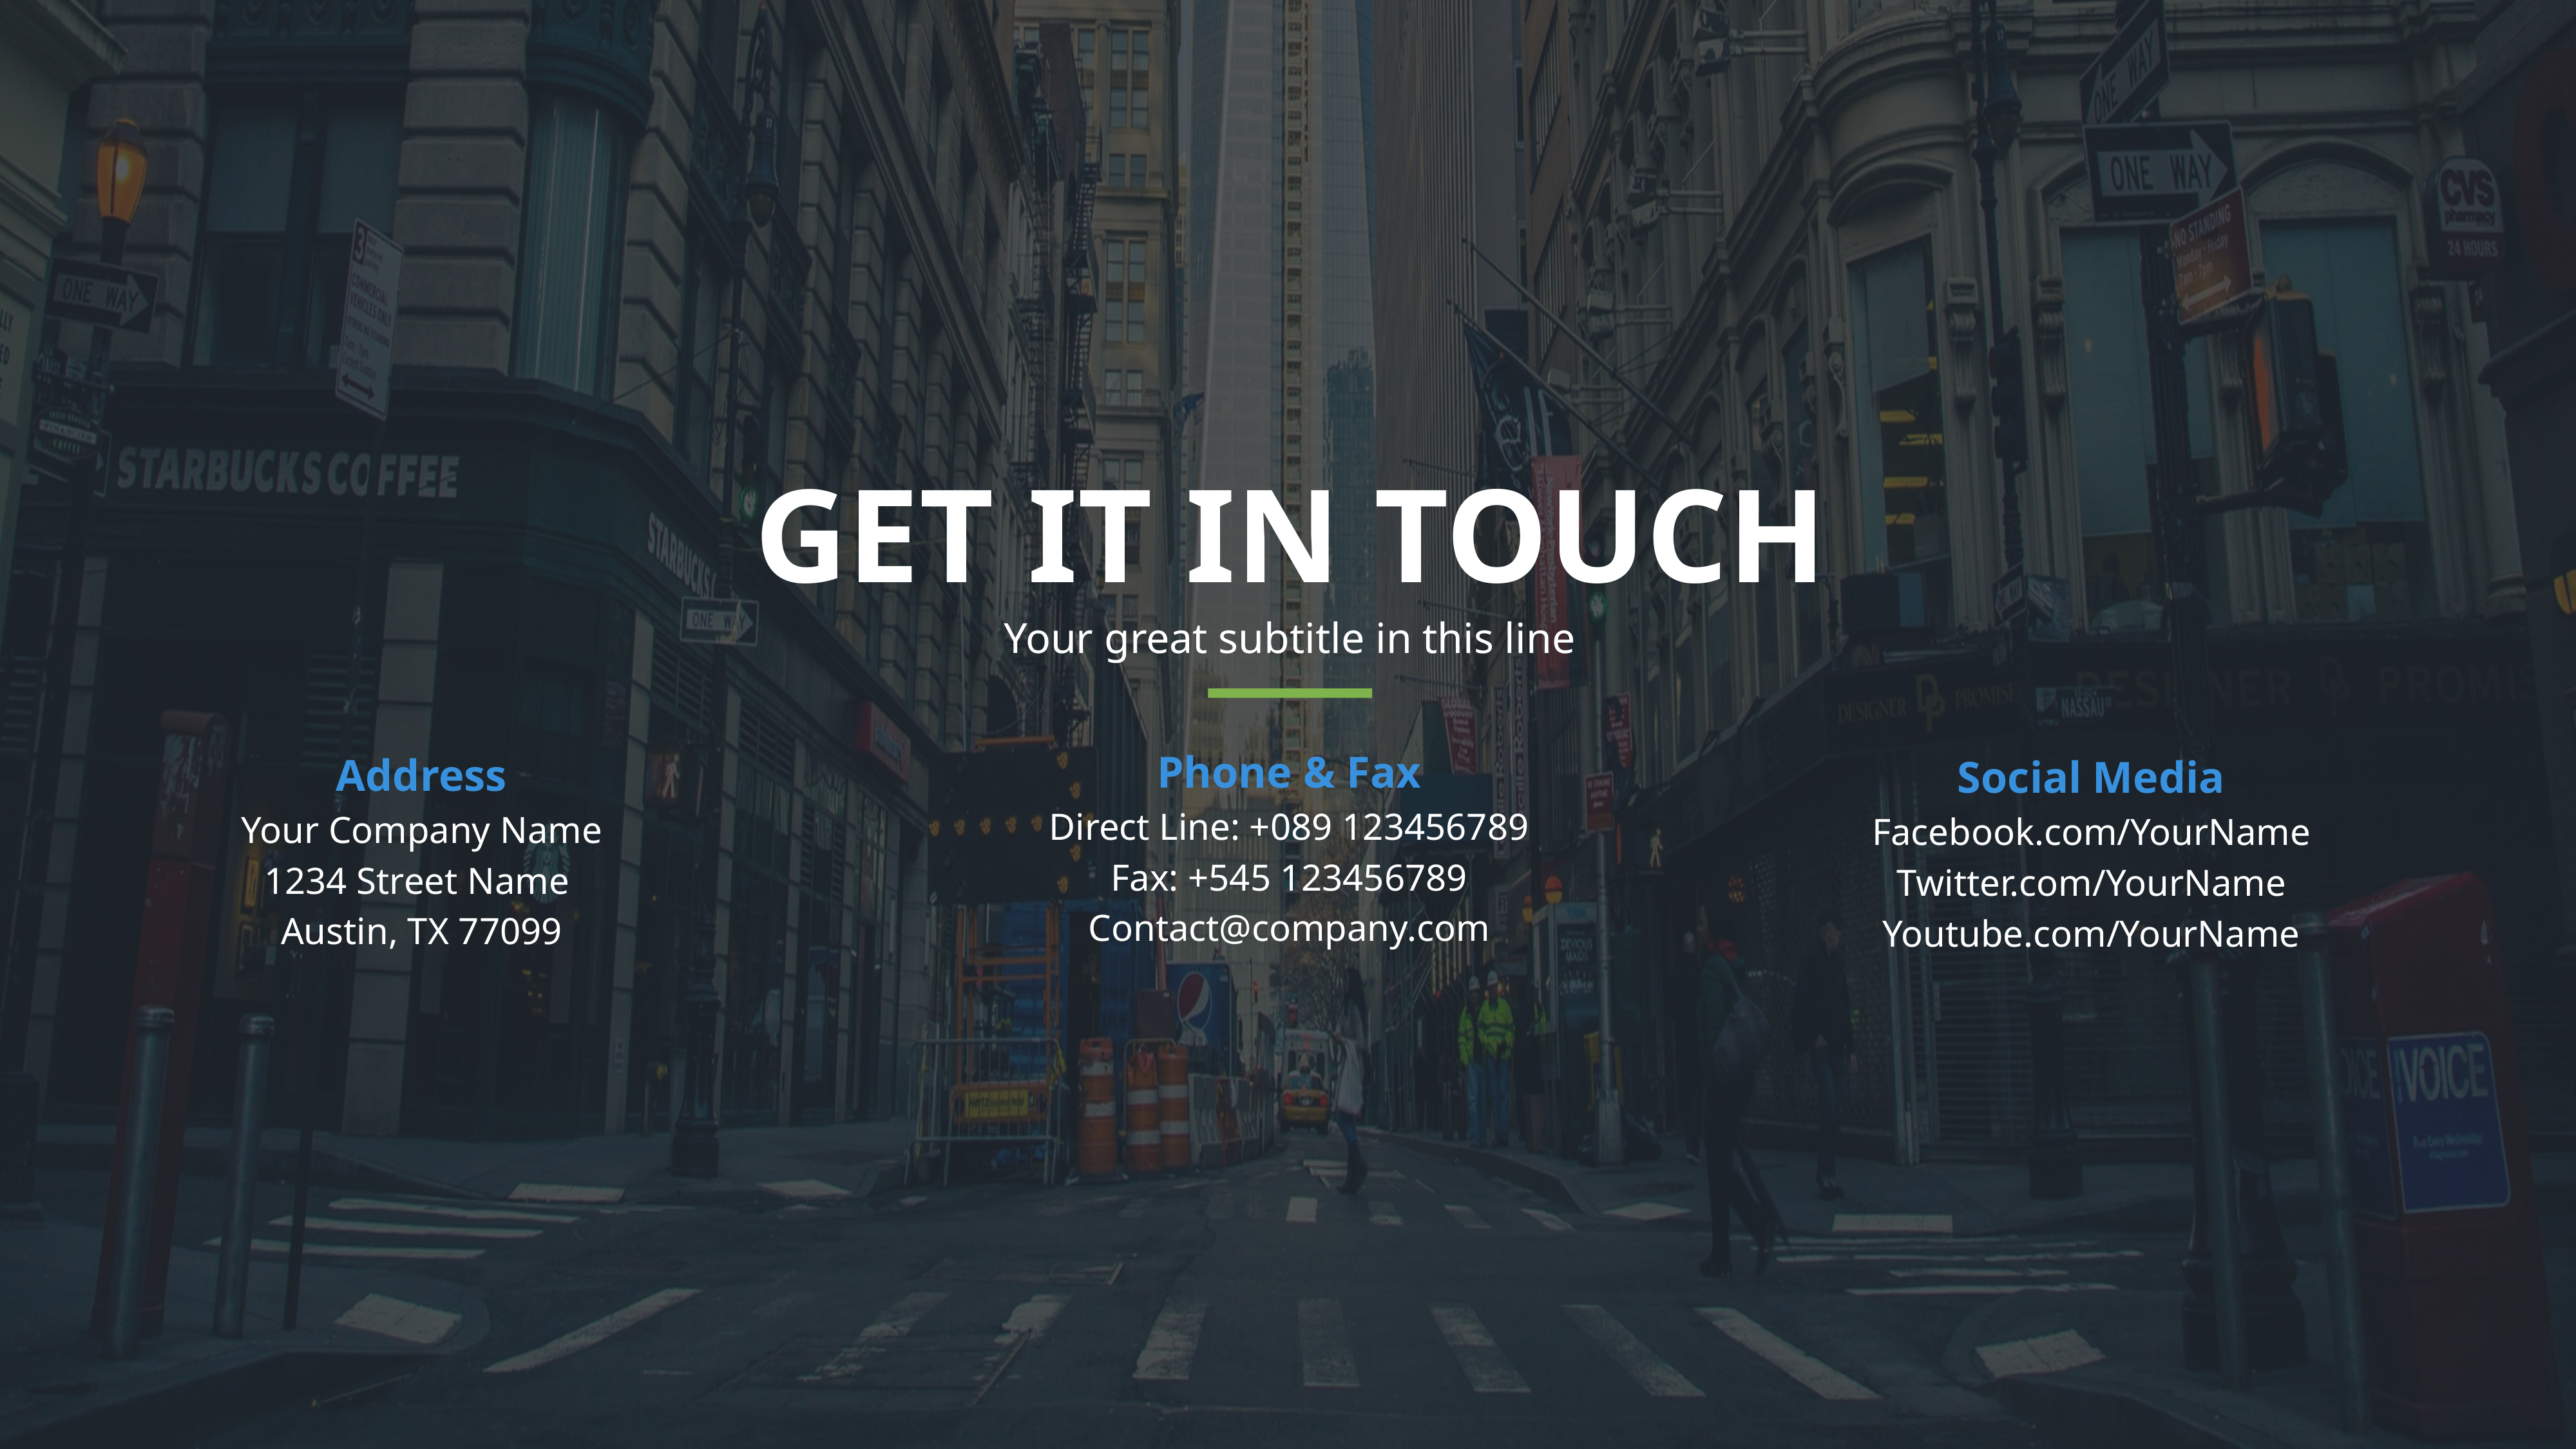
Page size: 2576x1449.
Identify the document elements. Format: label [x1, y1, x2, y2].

picture [0, 0, 2576, 1449]
text_box [183, 448, 2399, 698]
